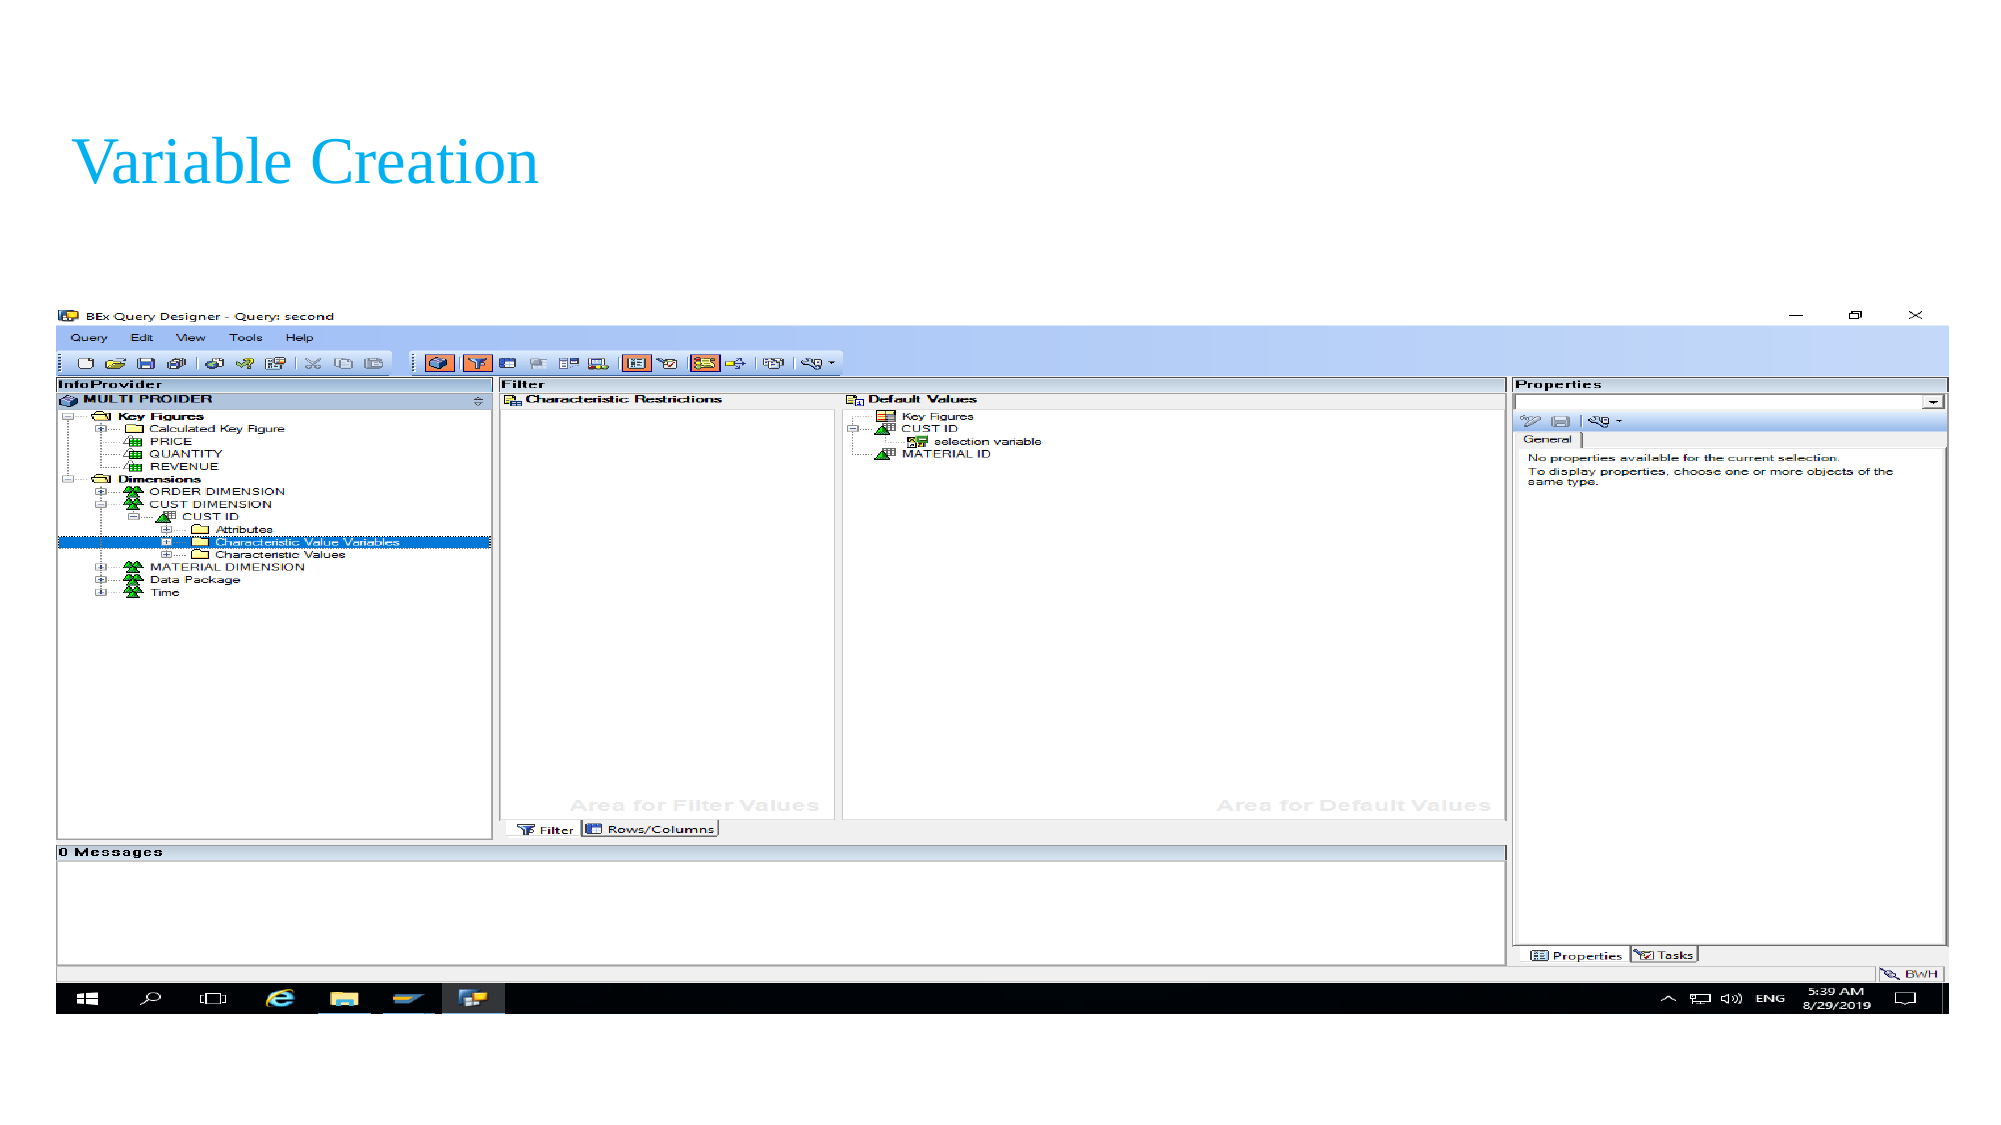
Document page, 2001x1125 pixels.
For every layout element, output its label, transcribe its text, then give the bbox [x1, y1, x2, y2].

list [56, 307, 1949, 1014]
text_box Variable Creation [56, 109, 1949, 205]
